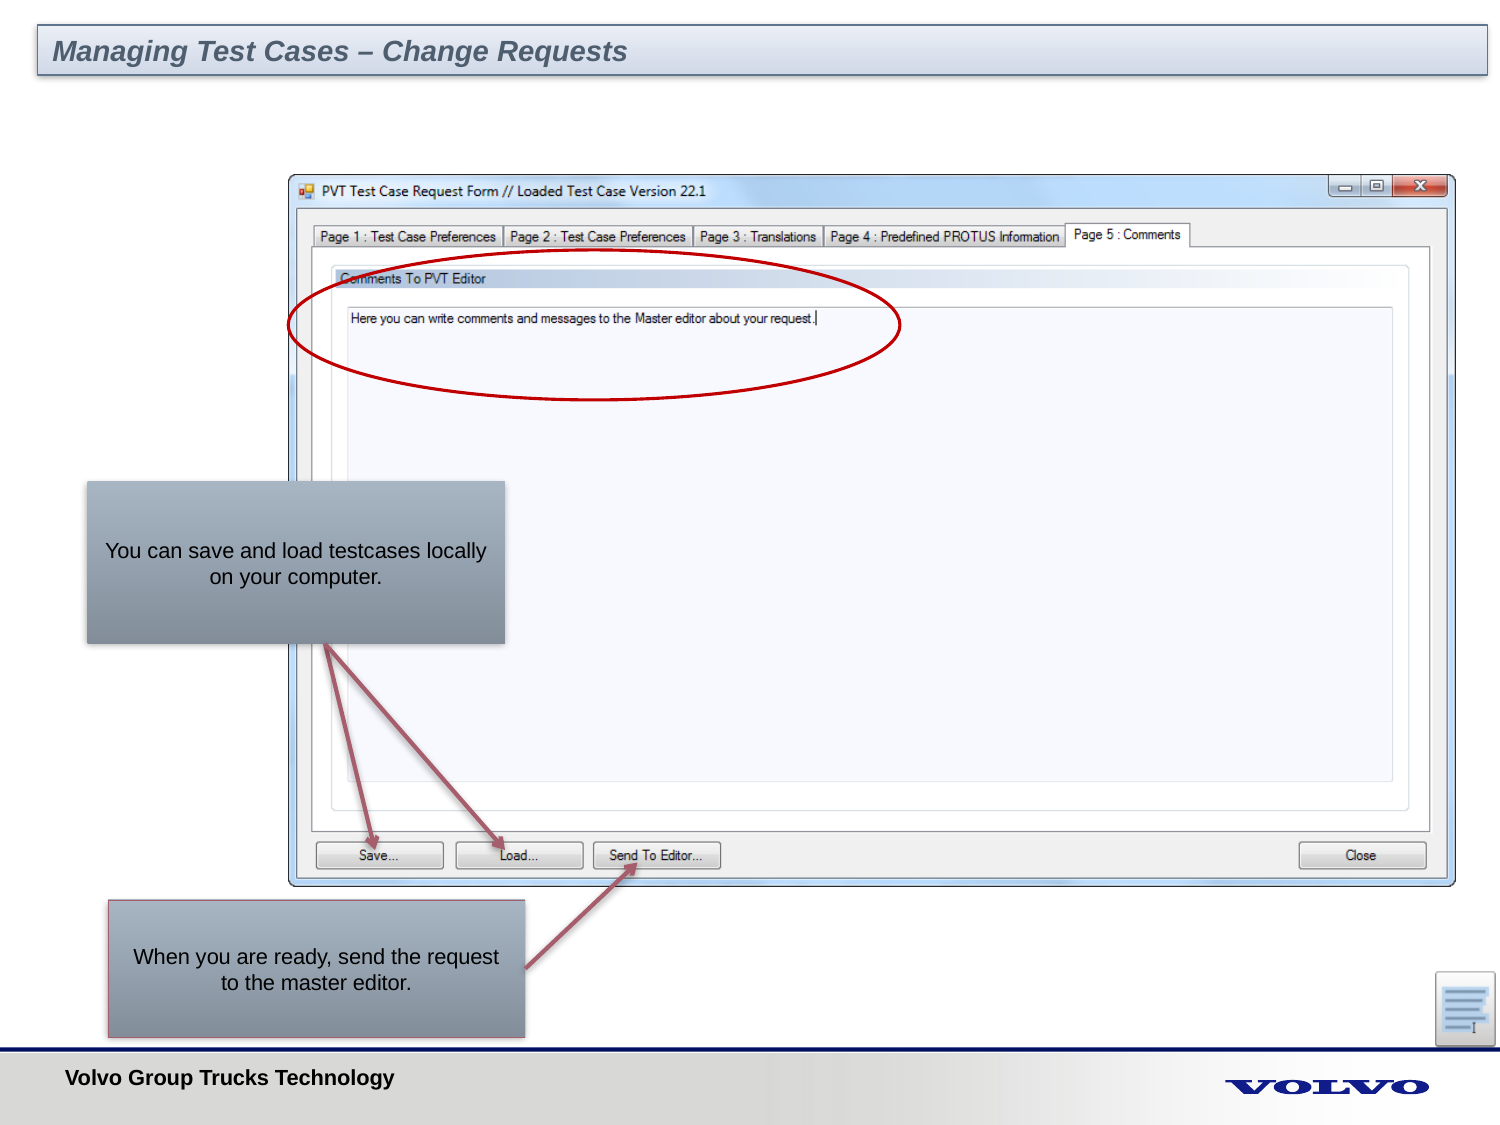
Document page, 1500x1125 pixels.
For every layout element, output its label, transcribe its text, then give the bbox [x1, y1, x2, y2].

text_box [107, 862, 638, 1038]
picture [1424, 969, 1500, 1051]
picture [0, 1053, 1436, 1125]
text_box Managing Test Cases – Change Requests [37, 24, 1488, 76]
picture [288, 174, 1456, 888]
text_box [87, 480, 506, 851]
